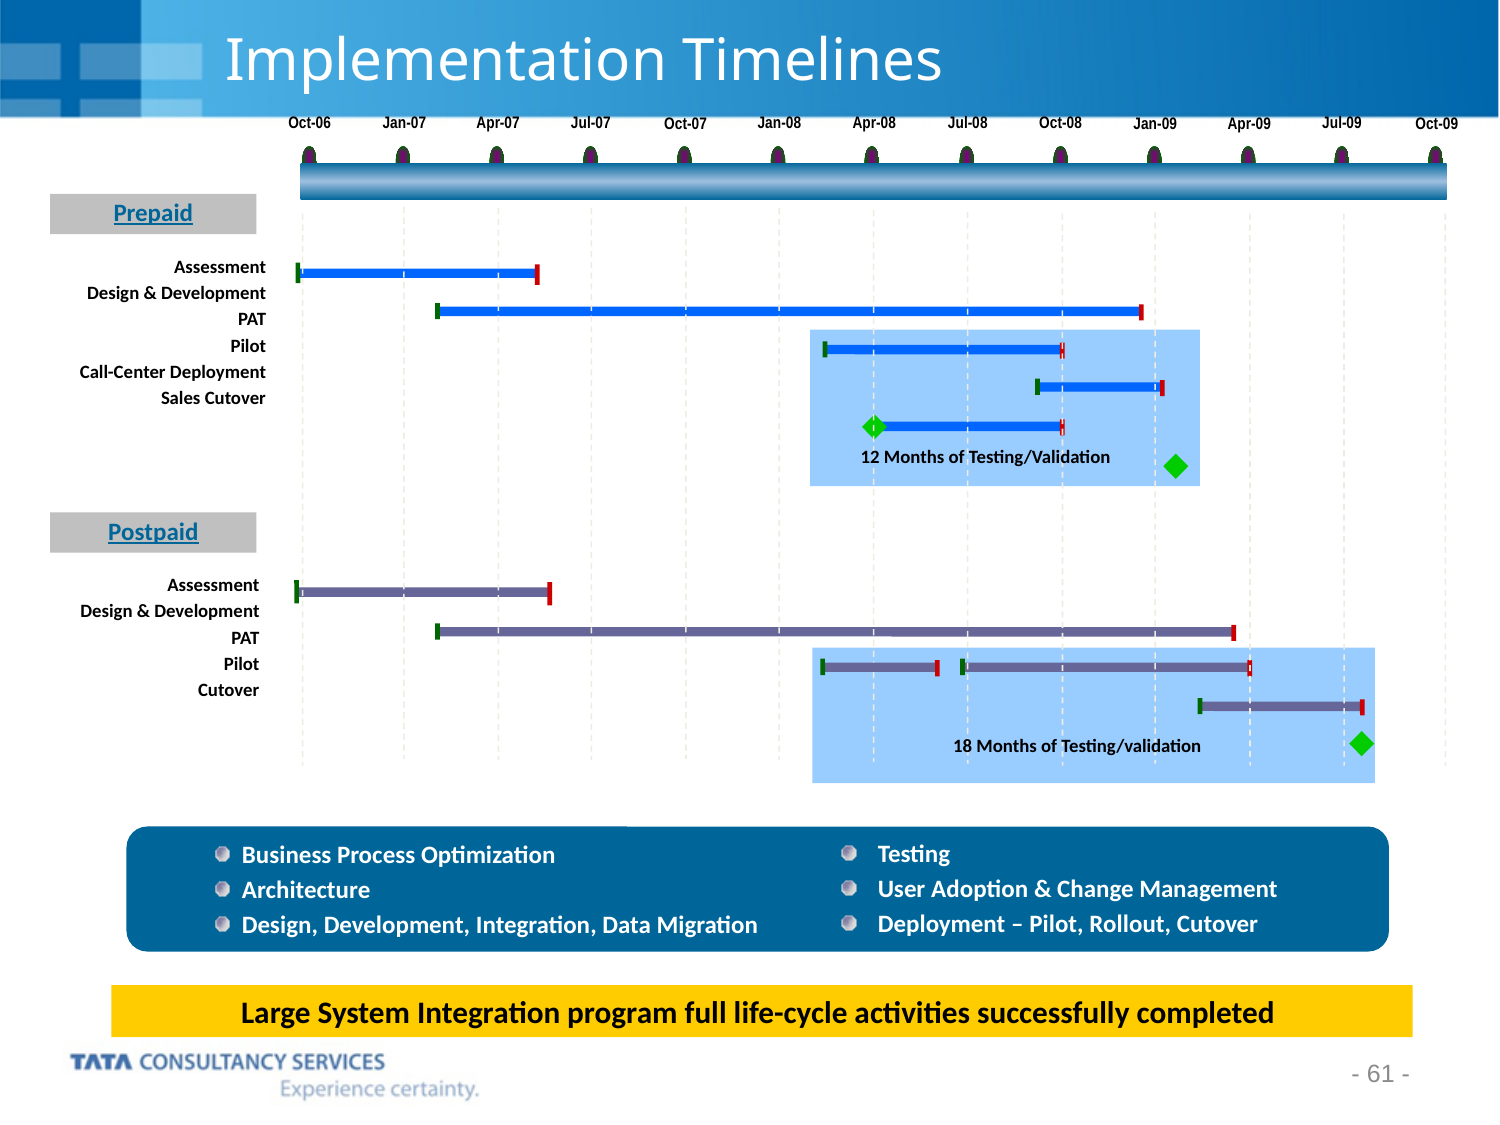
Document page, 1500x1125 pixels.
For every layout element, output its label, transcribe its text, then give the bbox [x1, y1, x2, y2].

text_box Large System Integration program full life-cycle activities successfully completed [111, 985, 1413, 1038]
picture [0, 0, 1499, 1124]
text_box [126, 826, 1413, 952]
slide_number - 61 - [1074, 1042, 1425, 1103]
title Implementation Timelines [210, 10, 1435, 103]
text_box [24, 104, 1482, 784]
